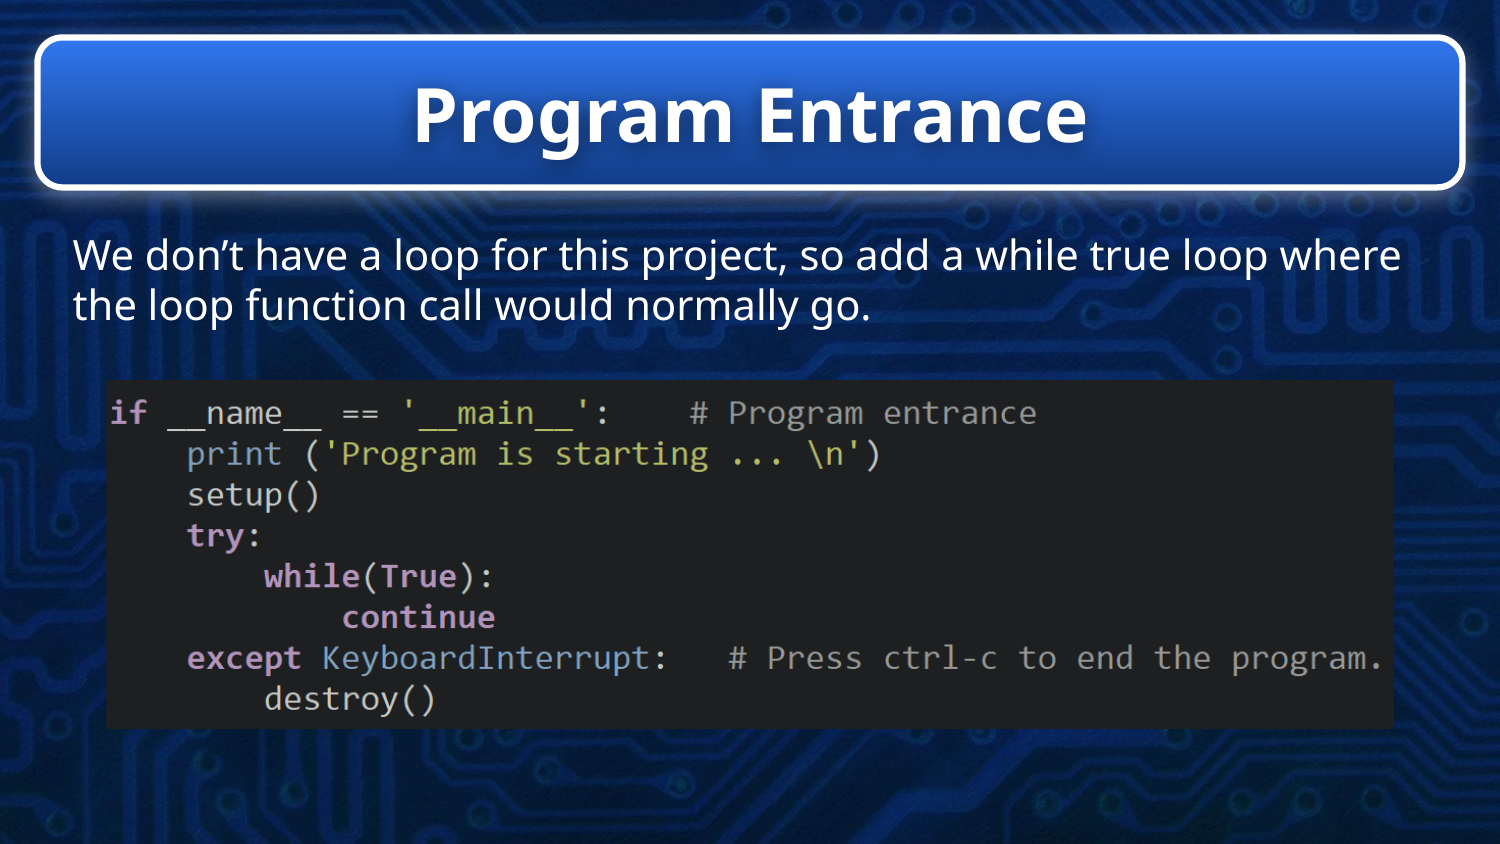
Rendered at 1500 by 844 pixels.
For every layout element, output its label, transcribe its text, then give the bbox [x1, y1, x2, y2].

title Program Entrance [75, 56, 1425, 169]
list We don’t have a loop for this project, so add a while true loop where the loop function call would normally go. [57, 213, 1437, 355]
picture [0, 0, 1500, 844]
list Import the appropriate modules and create a camera object. Create variables to store the pin numbers and the paths of the picture and video folders. Make sure these folders exist before your run your program. The picture and video variables keep track of how many pictures and videos we have made since the file names will be numbered. [31, 63, 1469, 201]
